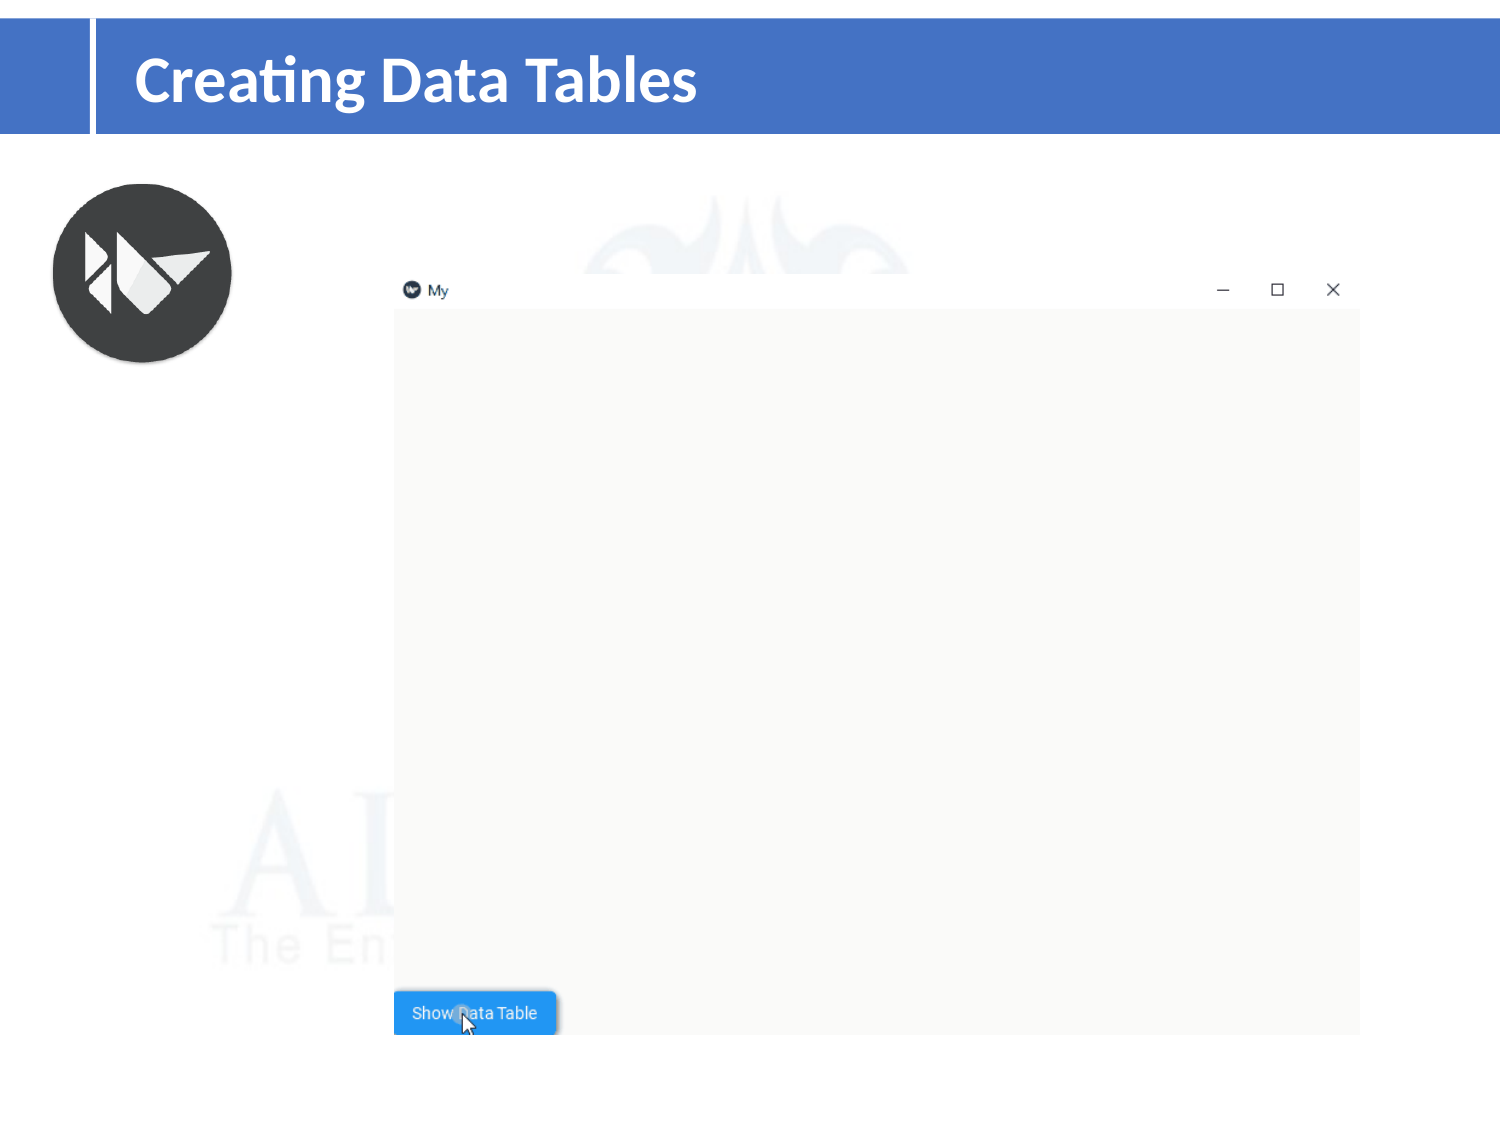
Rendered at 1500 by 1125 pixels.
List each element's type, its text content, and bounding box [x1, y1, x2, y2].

text_box [89, 17, 97, 174]
picture [0, 0, 1500, 17]
text_box [97, 17, 1500, 135]
text_box [0, 17, 89, 135]
text_box Creating Data Tables [120, 28, 715, 123]
picture [0, 135, 1500, 1125]
